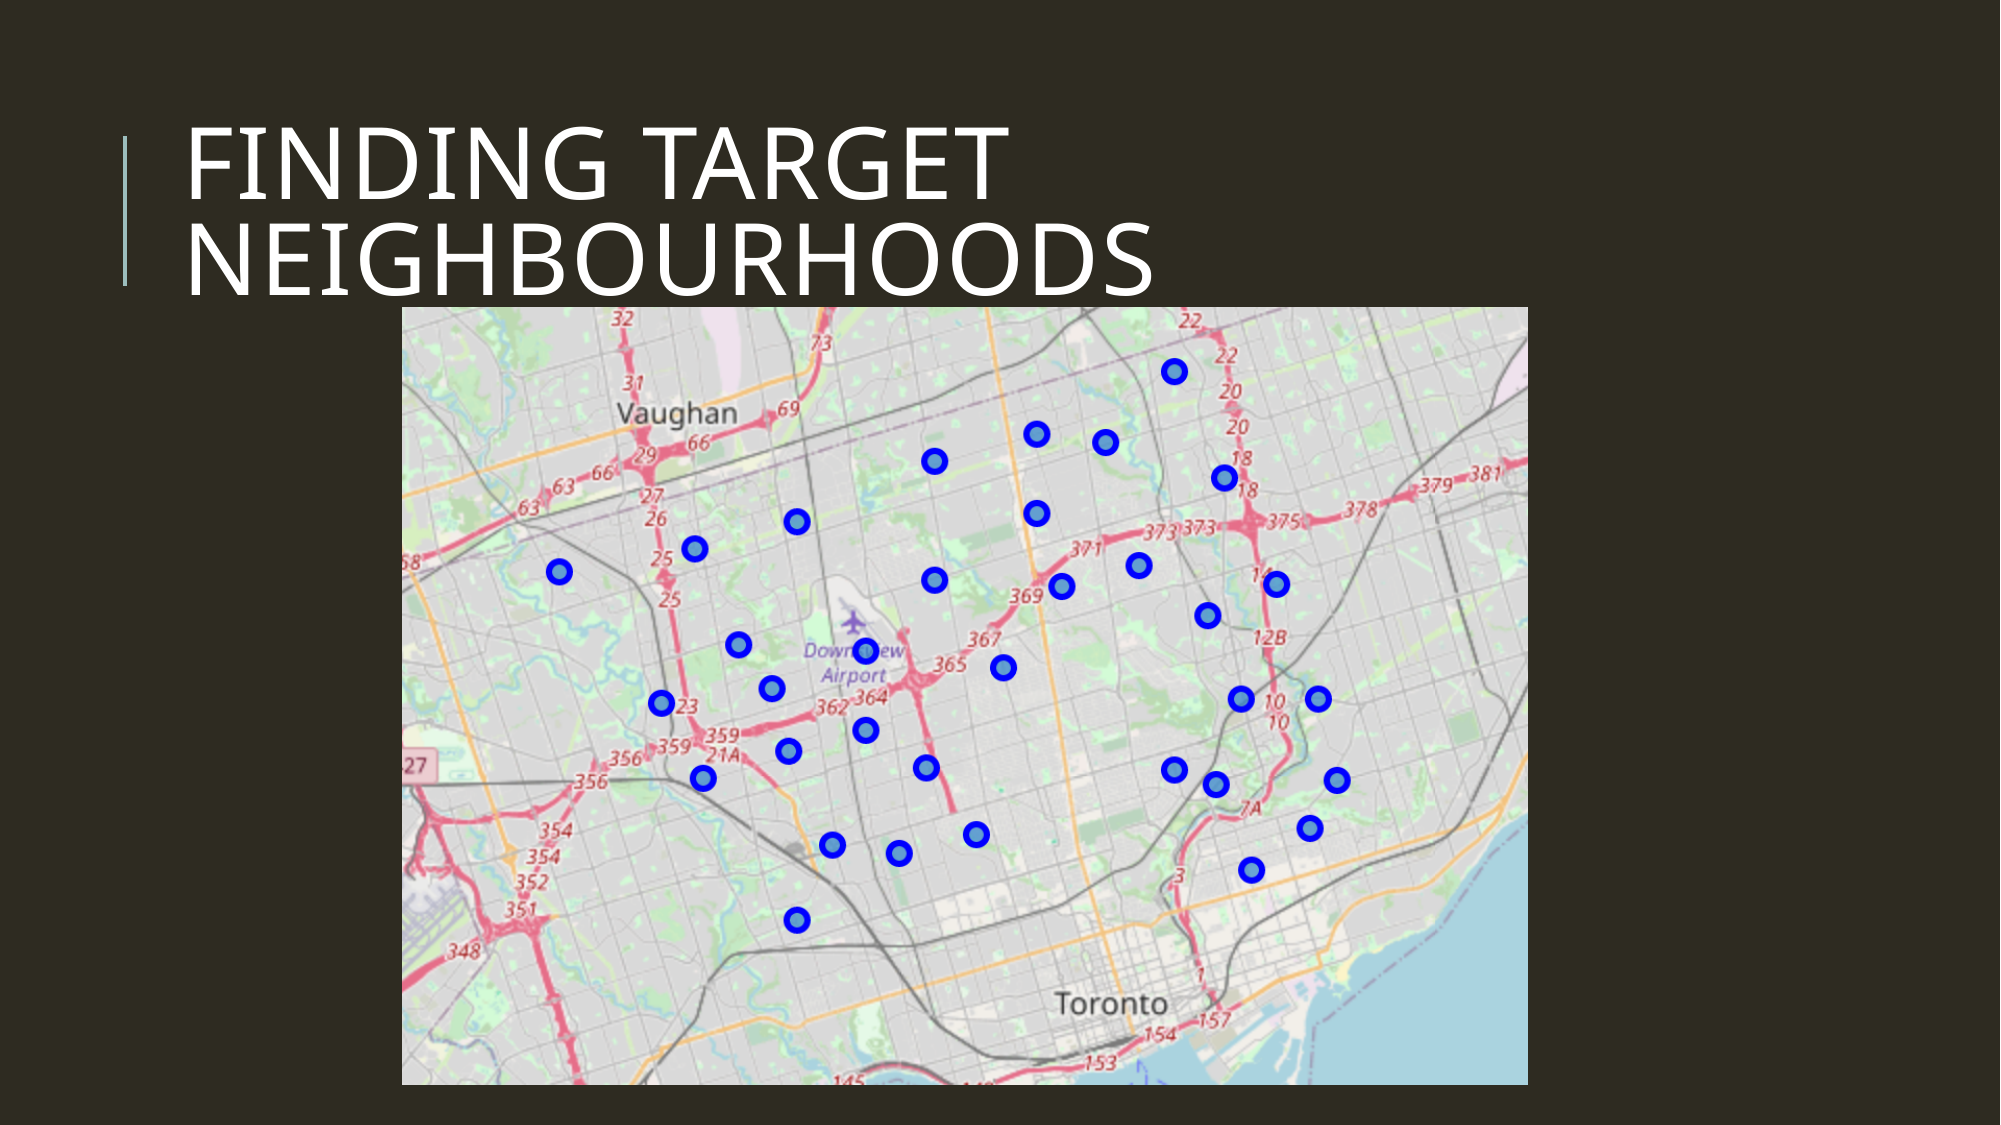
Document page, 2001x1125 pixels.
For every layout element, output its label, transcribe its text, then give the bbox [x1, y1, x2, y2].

picture [402, 307, 1528, 1086]
title Finding target neighbourhoods [168, 96, 1763, 342]
